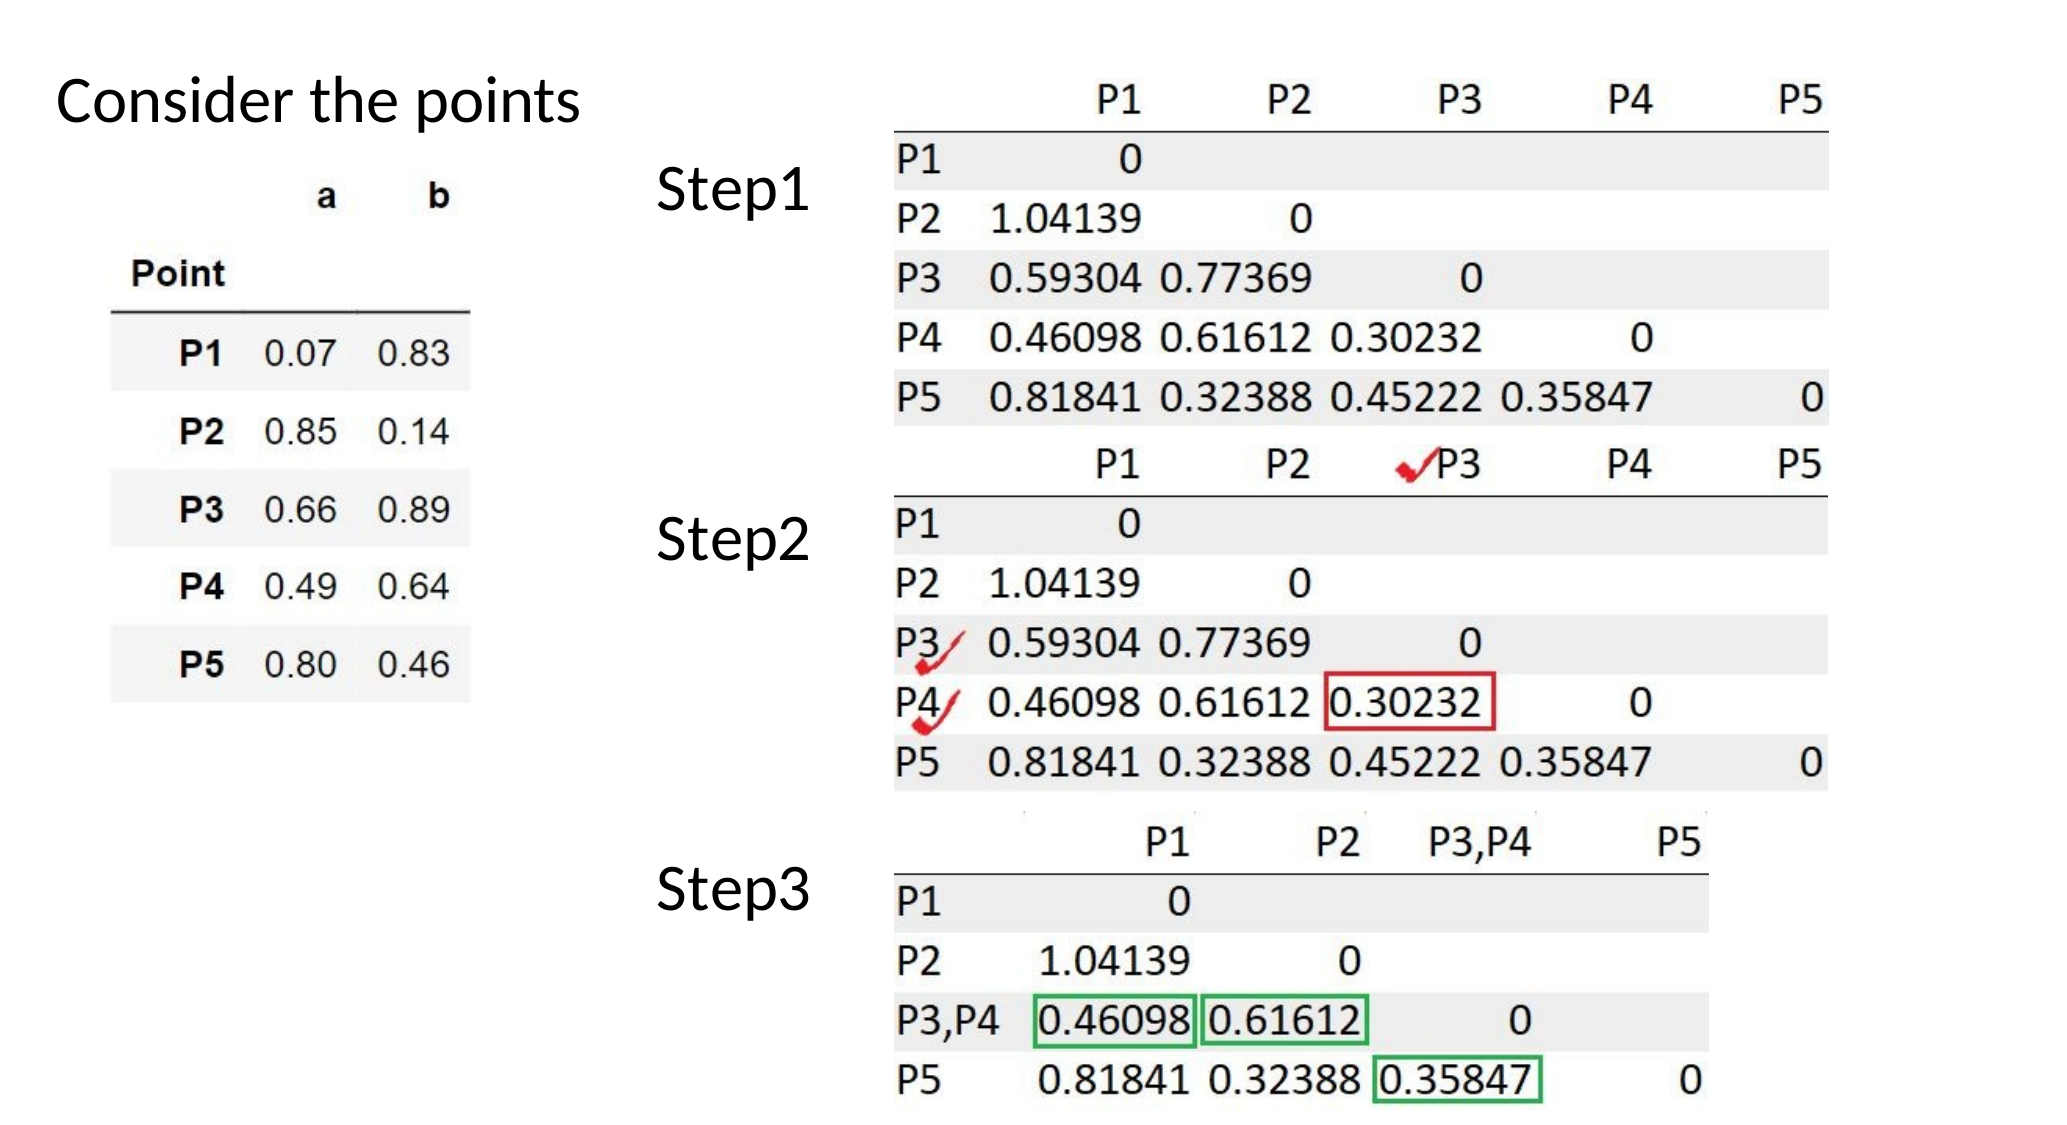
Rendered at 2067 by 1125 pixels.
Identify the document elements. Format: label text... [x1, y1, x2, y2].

text_box Step2 [654, 491, 814, 574]
picture [894, 810, 1710, 1110]
text_box Step1 [654, 141, 814, 224]
picture [894, 444, 1828, 794]
text_box Step3 [654, 841, 814, 924]
title Consider the points [54, 53, 586, 244]
picture [893, 78, 1829, 429]
picture [83, 141, 497, 723]
